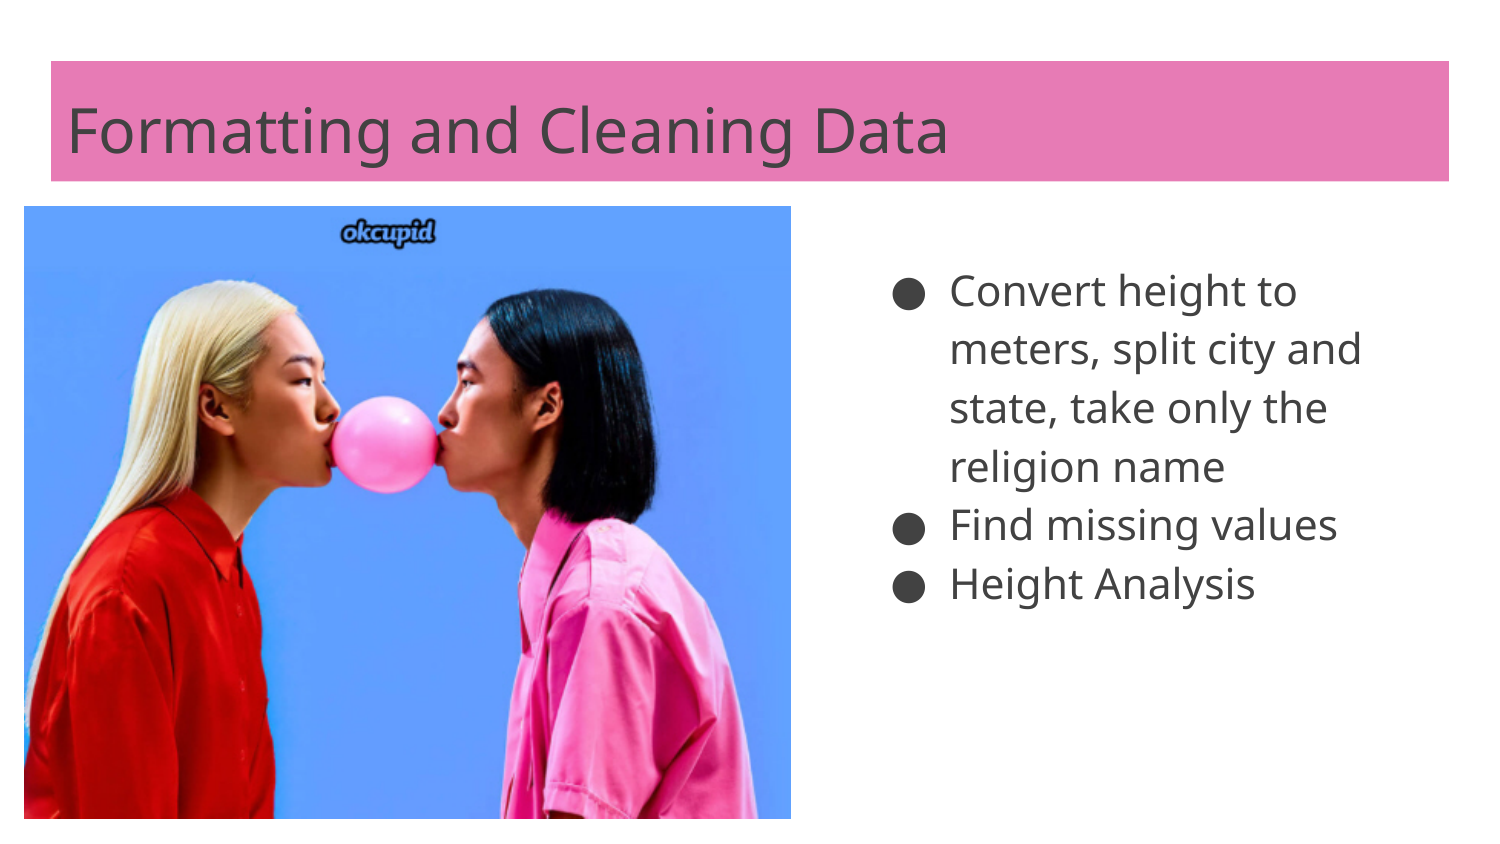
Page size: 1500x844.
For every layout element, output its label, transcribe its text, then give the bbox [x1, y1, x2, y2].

list Convert height to meters, split city and state, take only the religion name Find missing values Height Analysis [859, 240, 1449, 831]
picture [24, 206, 791, 820]
title Formatting and Cleaning Data [51, 61, 1449, 182]
